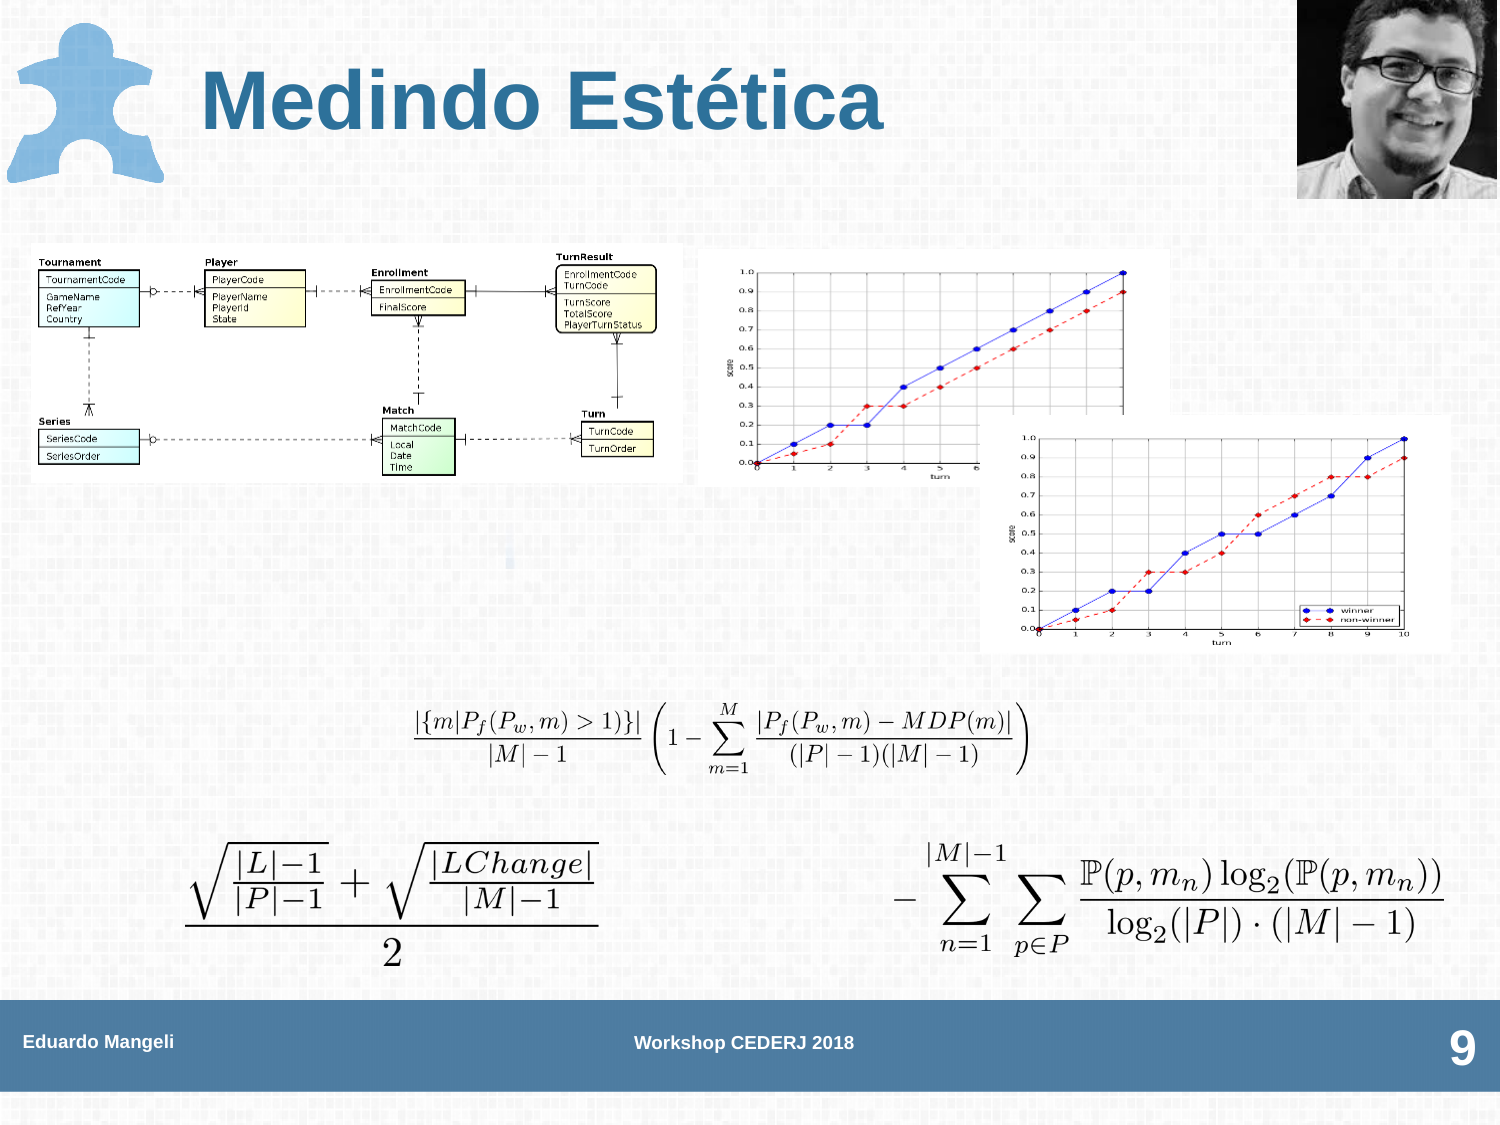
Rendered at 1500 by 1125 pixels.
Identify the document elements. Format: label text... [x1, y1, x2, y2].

slide_number 9 [1297, 1021, 1492, 1069]
picture [0, 0, 1500, 1125]
footer Workshop CEDERJ 2018 [526, 1018, 962, 1066]
slide_number Eduardo Mangeli [7, 1017, 203, 1066]
title Medindo Estética [185, 11, 1297, 195]
